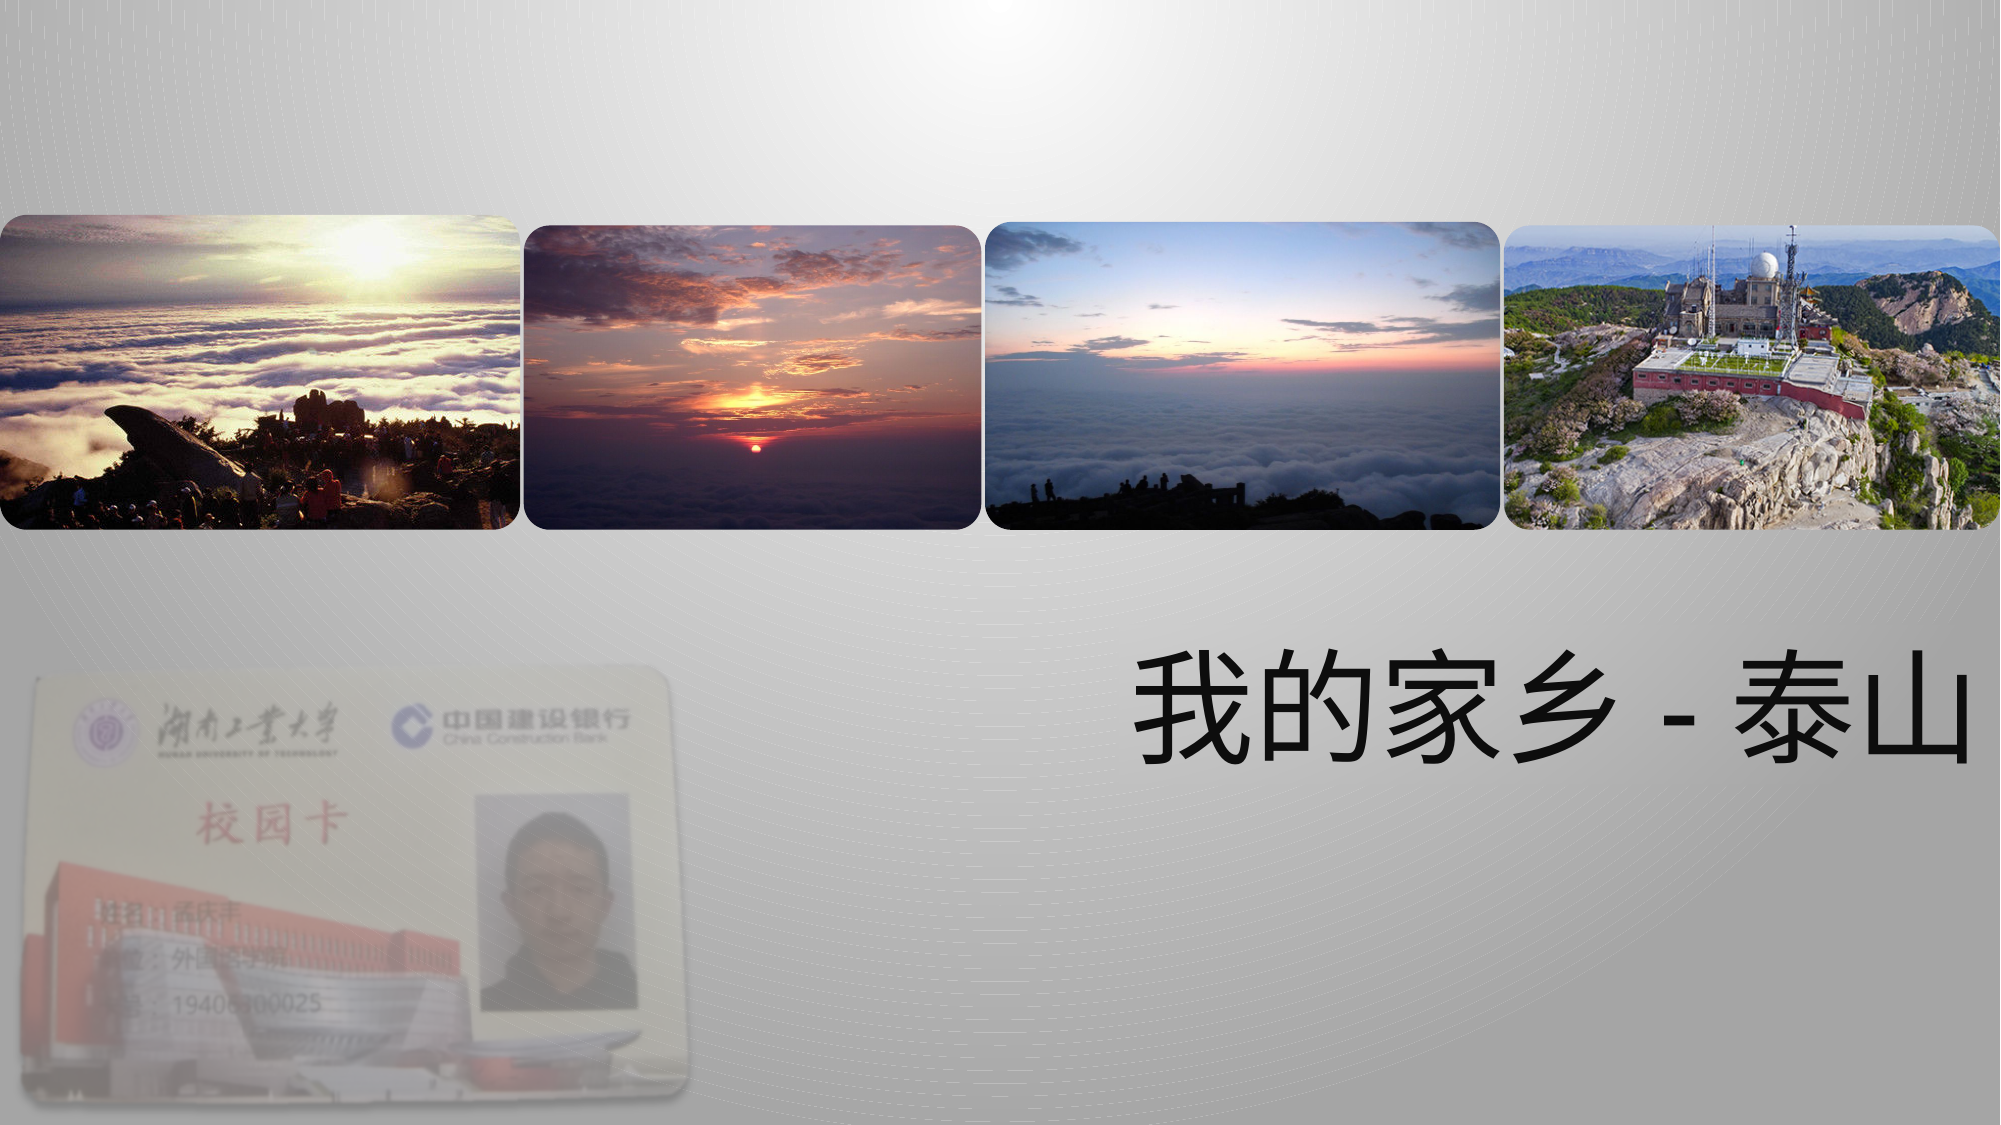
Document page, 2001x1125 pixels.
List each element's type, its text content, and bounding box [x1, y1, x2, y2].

picture [523, 225, 982, 530]
picture [985, 221, 1501, 530]
picture [0, 214, 521, 530]
picture [1503, 225, 2000, 530]
text_box 我的家乡-泰山 [1118, 625, 1993, 785]
